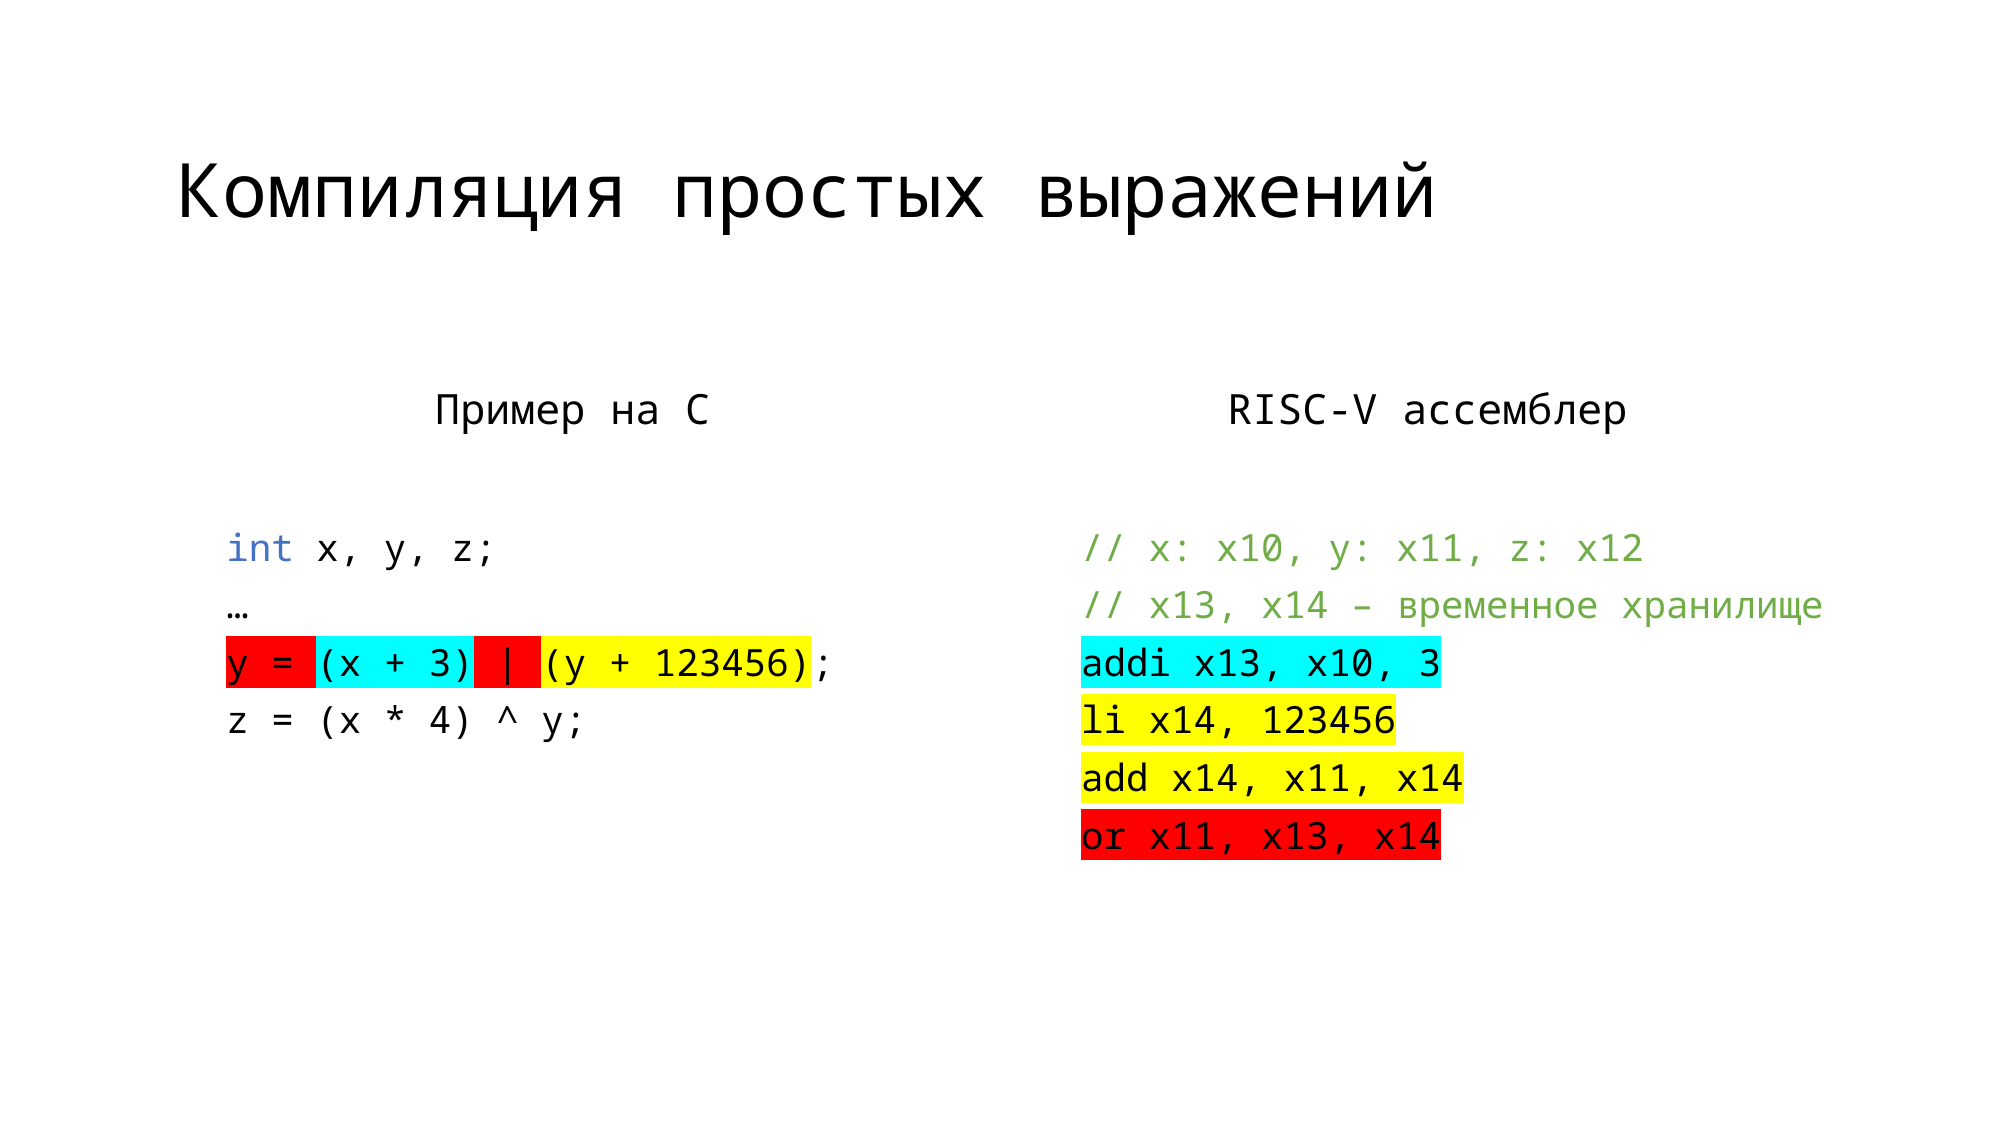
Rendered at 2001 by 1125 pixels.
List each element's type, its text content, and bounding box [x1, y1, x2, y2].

text_box // x: x10, y: x11, z: x12 // x13, x14 – временное хранилище addi x13, x10, 3 li x14, 123456 add x14, x11, x14 or x11, x13, x14 [1066, 516, 1905, 1023]
text_box int x, y, z; … y = (x + 3) | (y + 123456); z = (x * 4) ^ y; [211, 520, 934, 1023]
text_box Компиляция простых выражений [162, 84, 1888, 303]
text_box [211, 302, 1789, 520]
